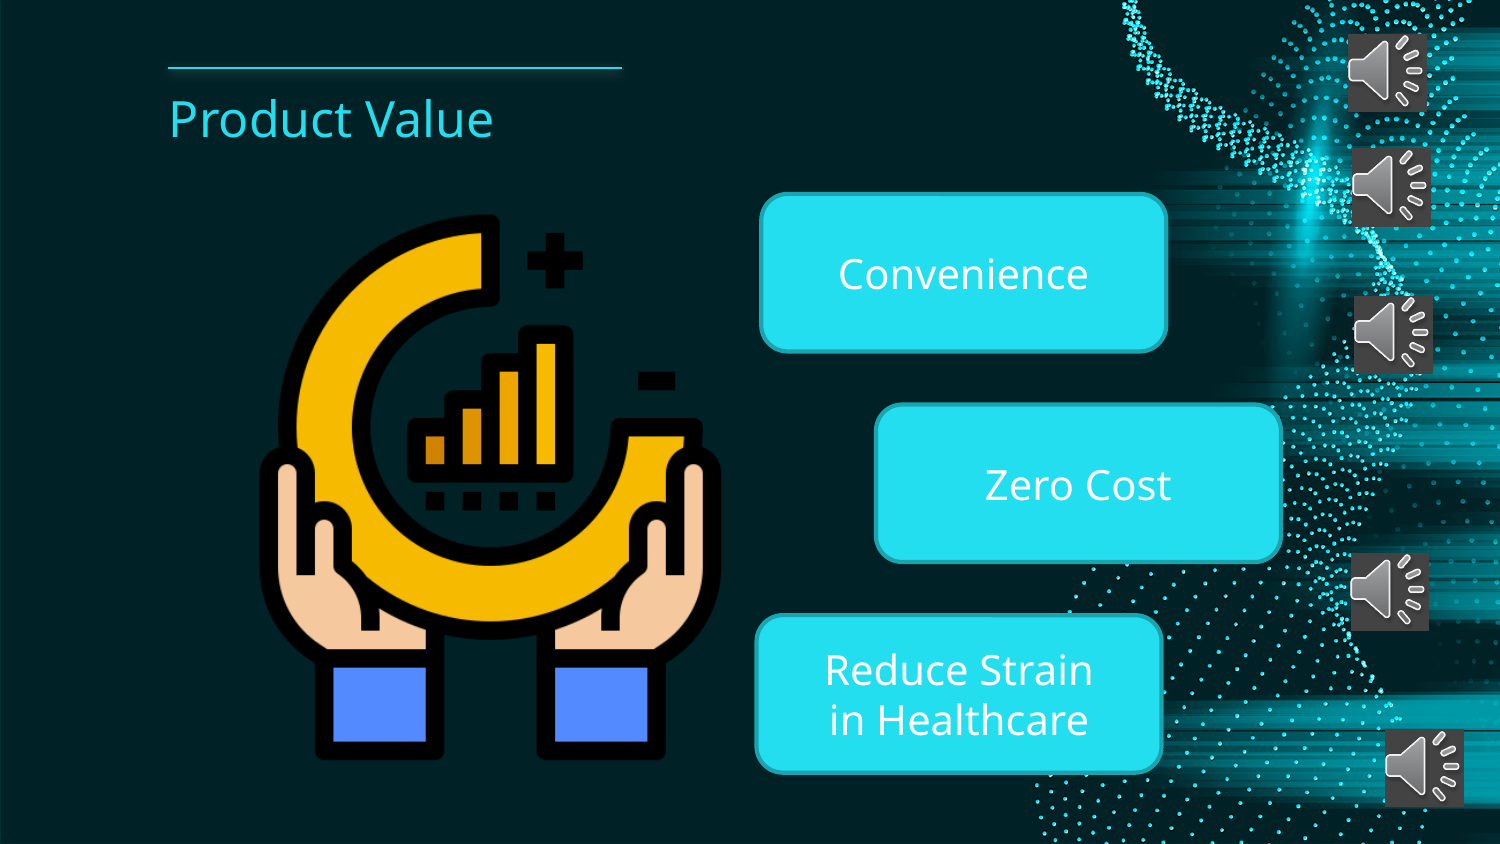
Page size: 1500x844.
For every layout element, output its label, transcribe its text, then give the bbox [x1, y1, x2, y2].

text_box Zero Cost [873, 402, 1284, 565]
text_box Convenience [774, 191, 1169, 354]
text_box Reduce Strain in Healthcare [790, 613, 1164, 775]
title Product Value [153, 72, 992, 228]
picture [0, 0, 1500, 844]
